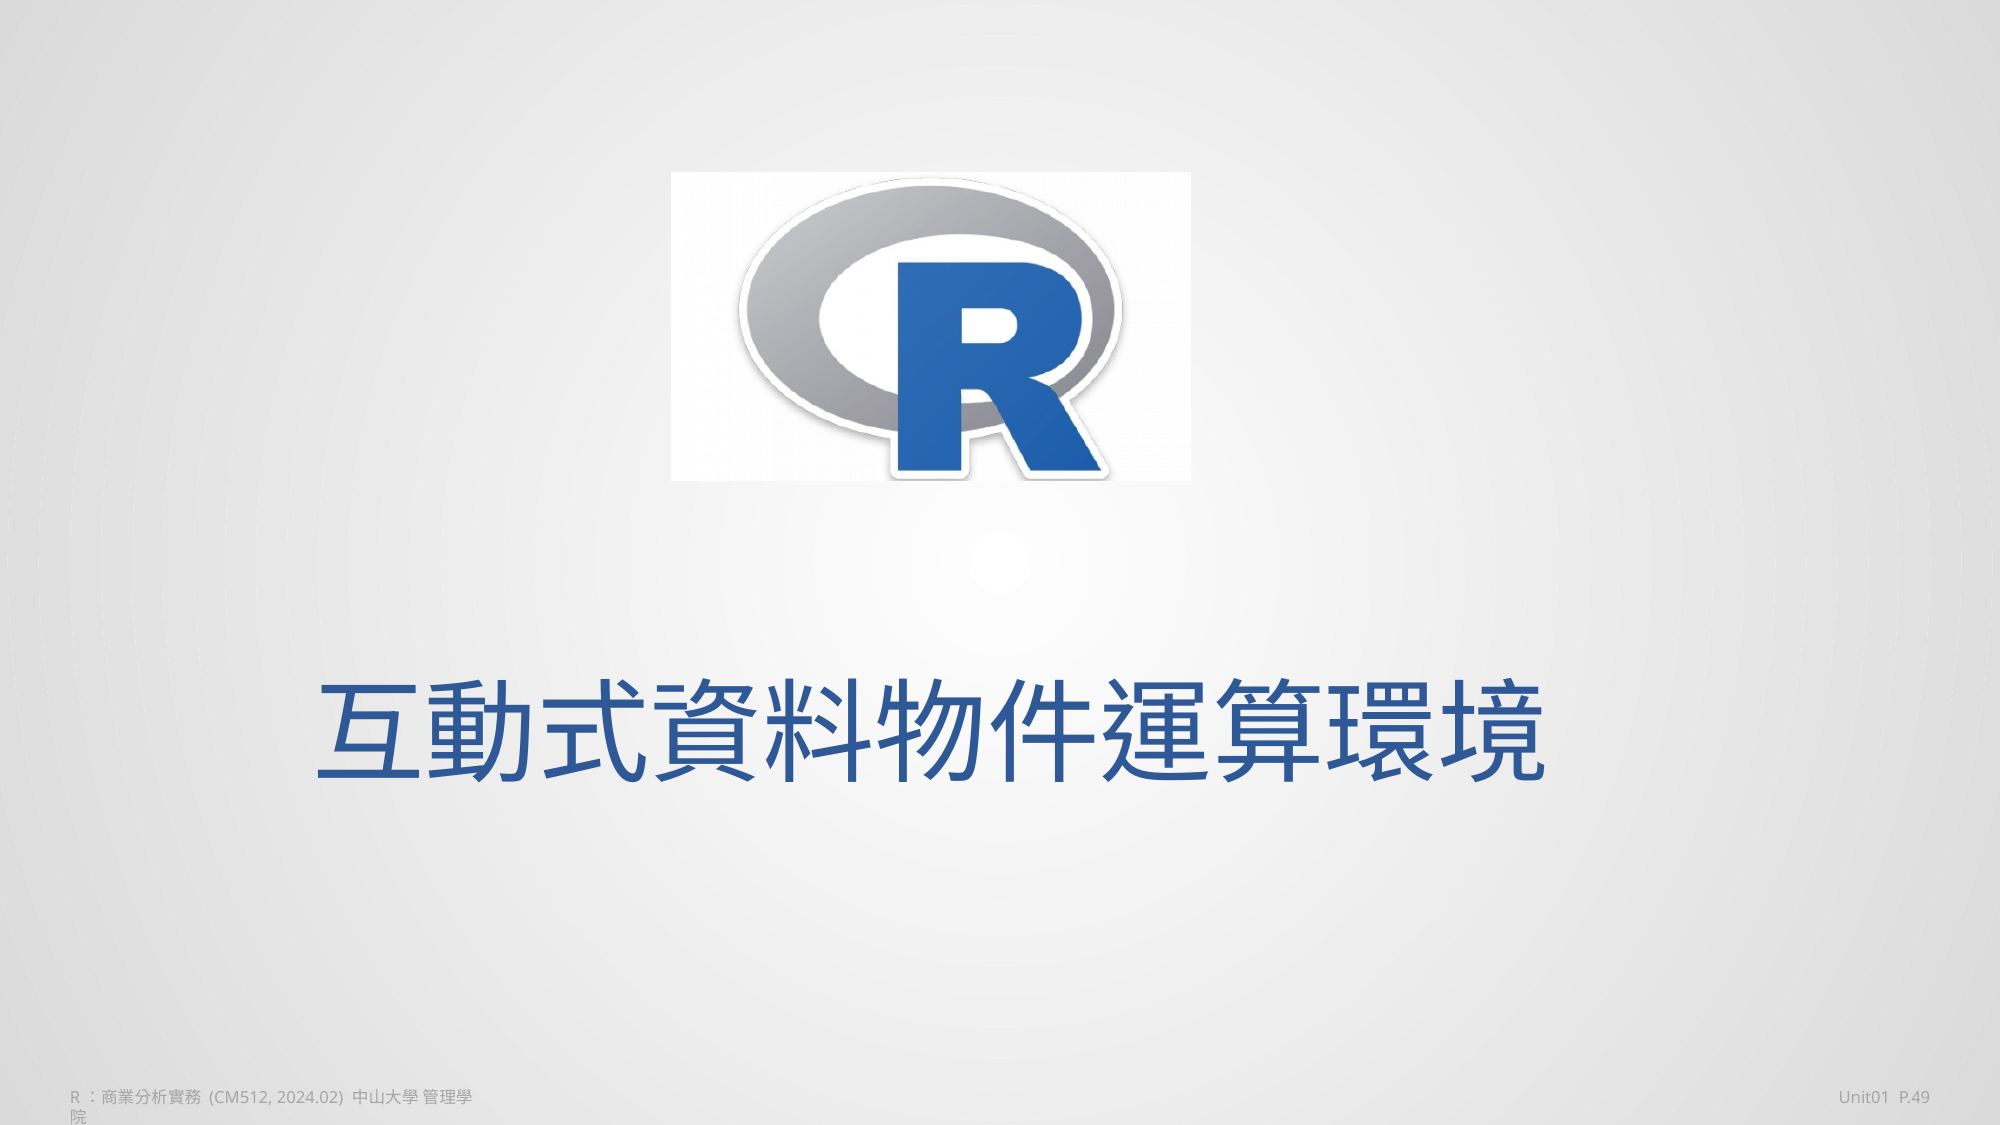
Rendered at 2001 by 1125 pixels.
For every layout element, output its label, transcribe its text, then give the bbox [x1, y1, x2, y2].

text_box 互動式資料物件運算環境 [291, 586, 1571, 804]
picture [670, 172, 1192, 481]
